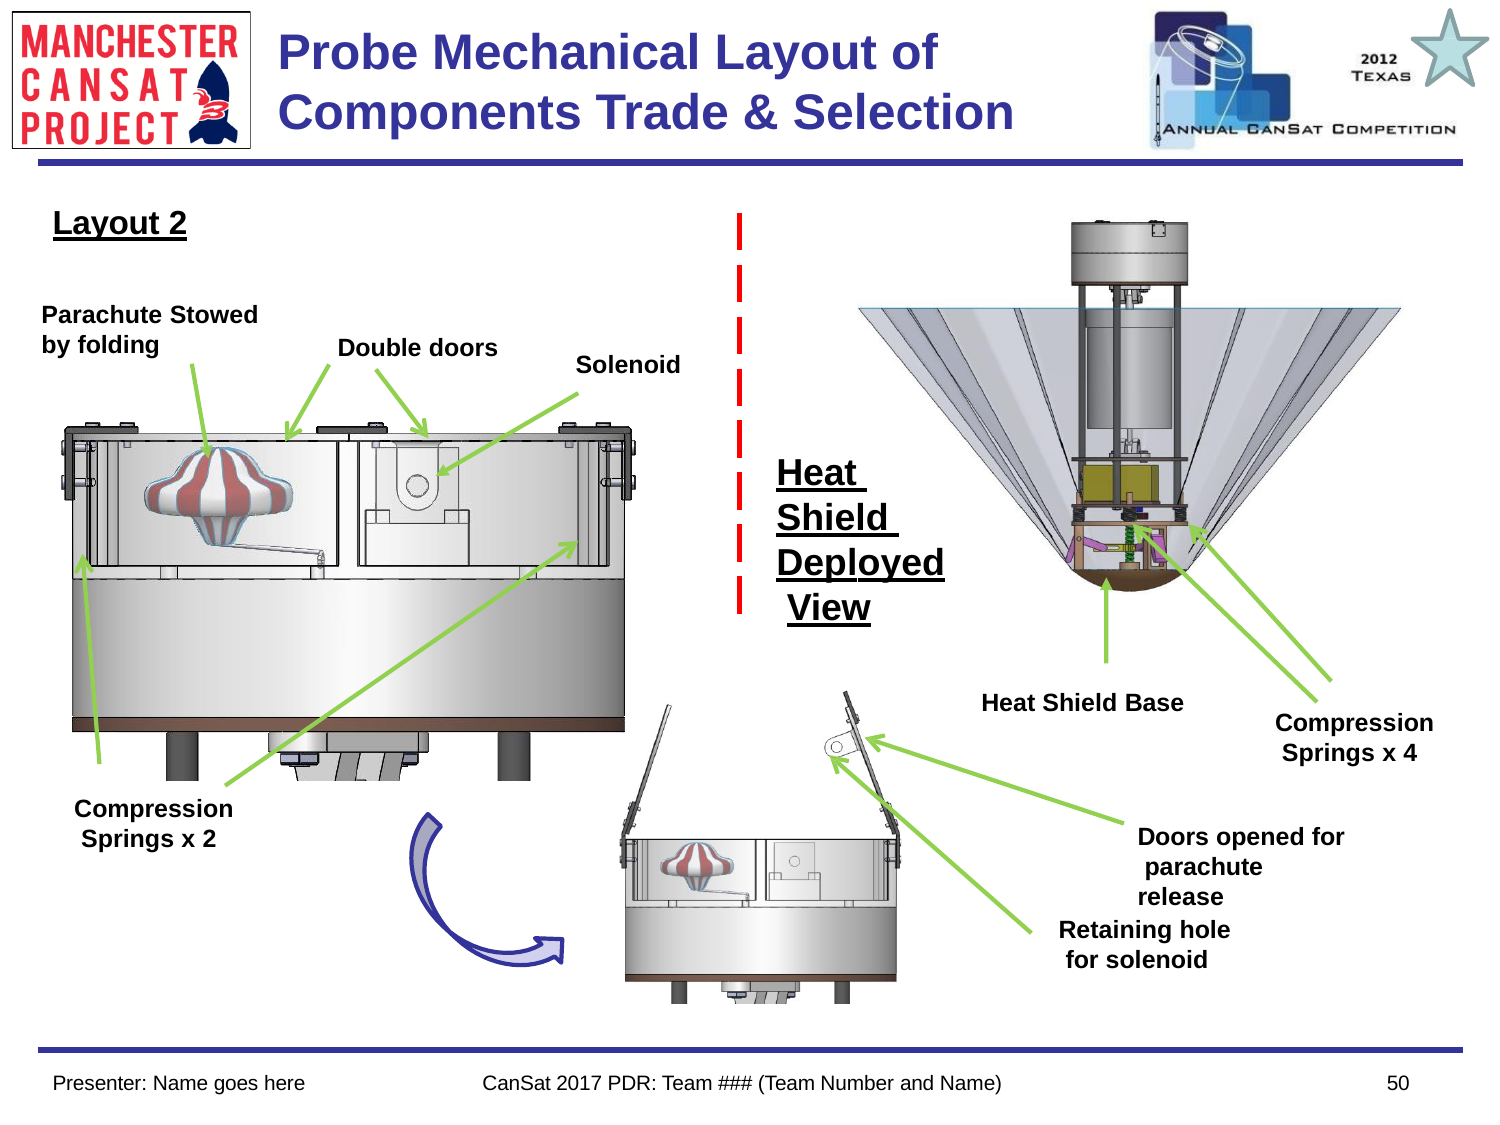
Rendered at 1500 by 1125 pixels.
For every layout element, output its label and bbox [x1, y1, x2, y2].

text_box [774, 217, 1438, 767]
text_box [480, 1069, 1020, 1095]
text_box [72, 790, 237, 853]
text_box [1056, 818, 1353, 974]
text_box [50, 1069, 315, 1095]
title [275, 17, 1225, 208]
text_box [50, 199, 192, 242]
text_box [41, 346, 1125, 1004]
text_box [411, 814, 563, 966]
text_box [39, 296, 261, 359]
slide_number [1382, 1069, 1415, 1125]
text_box [1142, 1, 1488, 156]
text_box [11, 11, 251, 149]
text_box [335, 329, 502, 362]
text_box [979, 683, 1187, 716]
